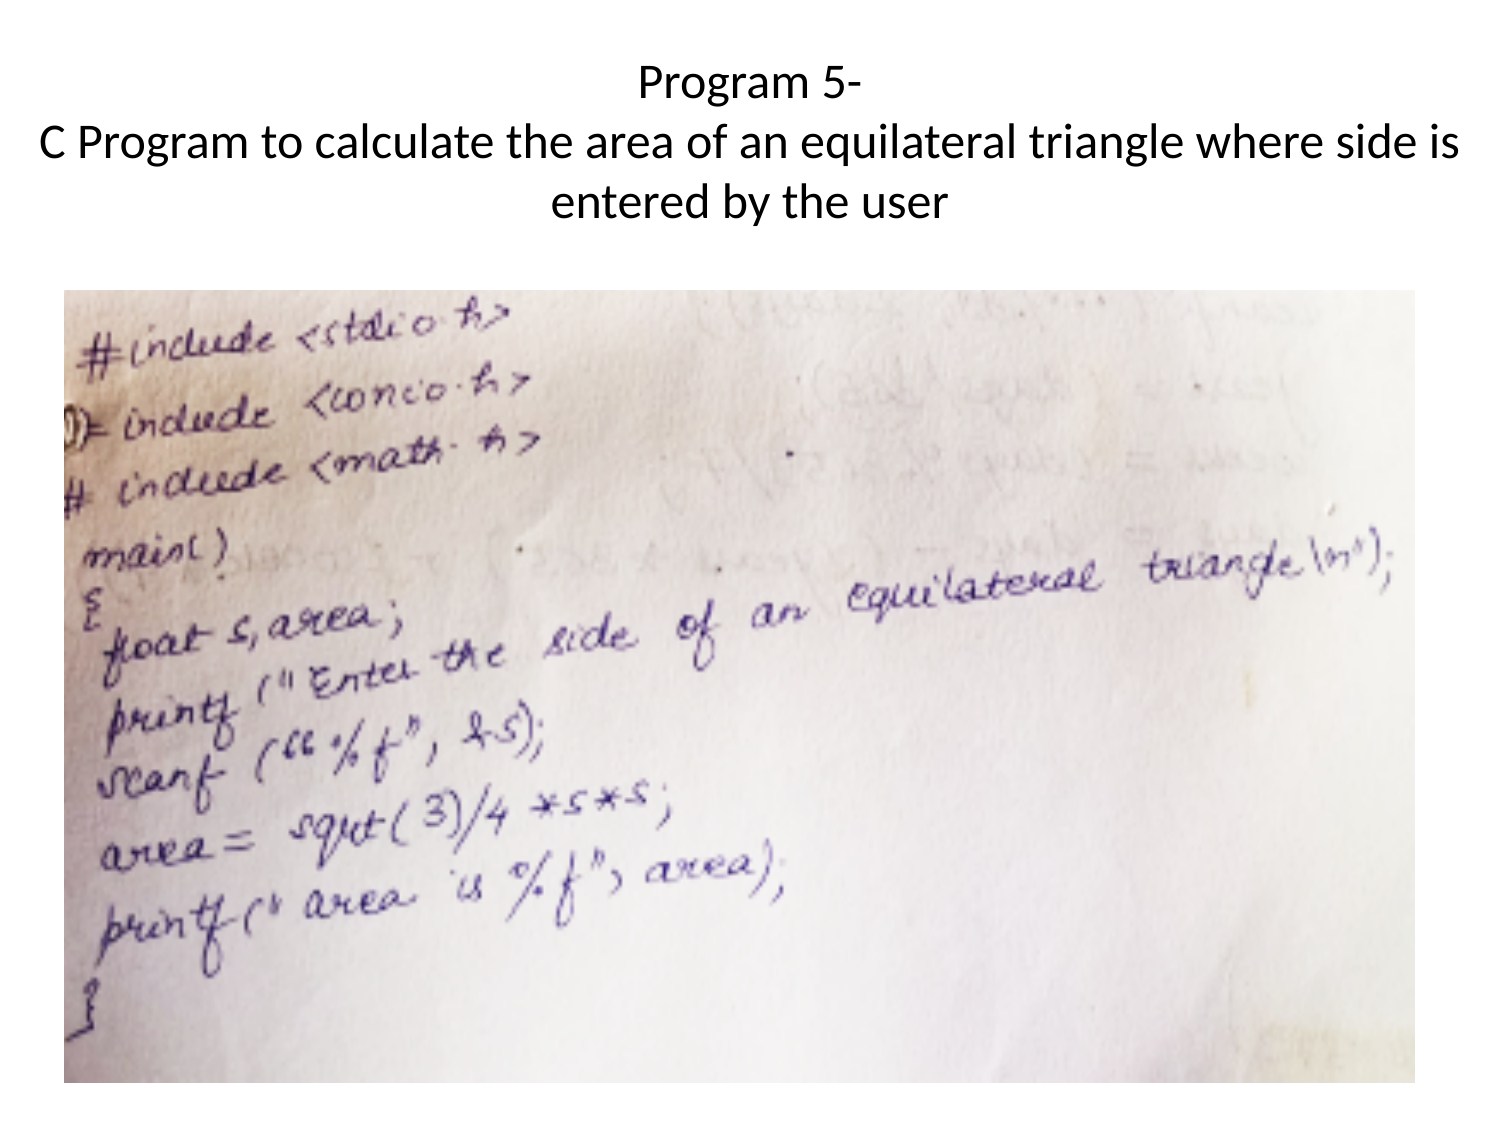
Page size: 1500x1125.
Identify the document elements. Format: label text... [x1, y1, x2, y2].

title Program 5- C Program to calculate the area of an equilateral triangle where side is entered by the user [0, 45, 1500, 233]
picture [64, 290, 1415, 1083]
